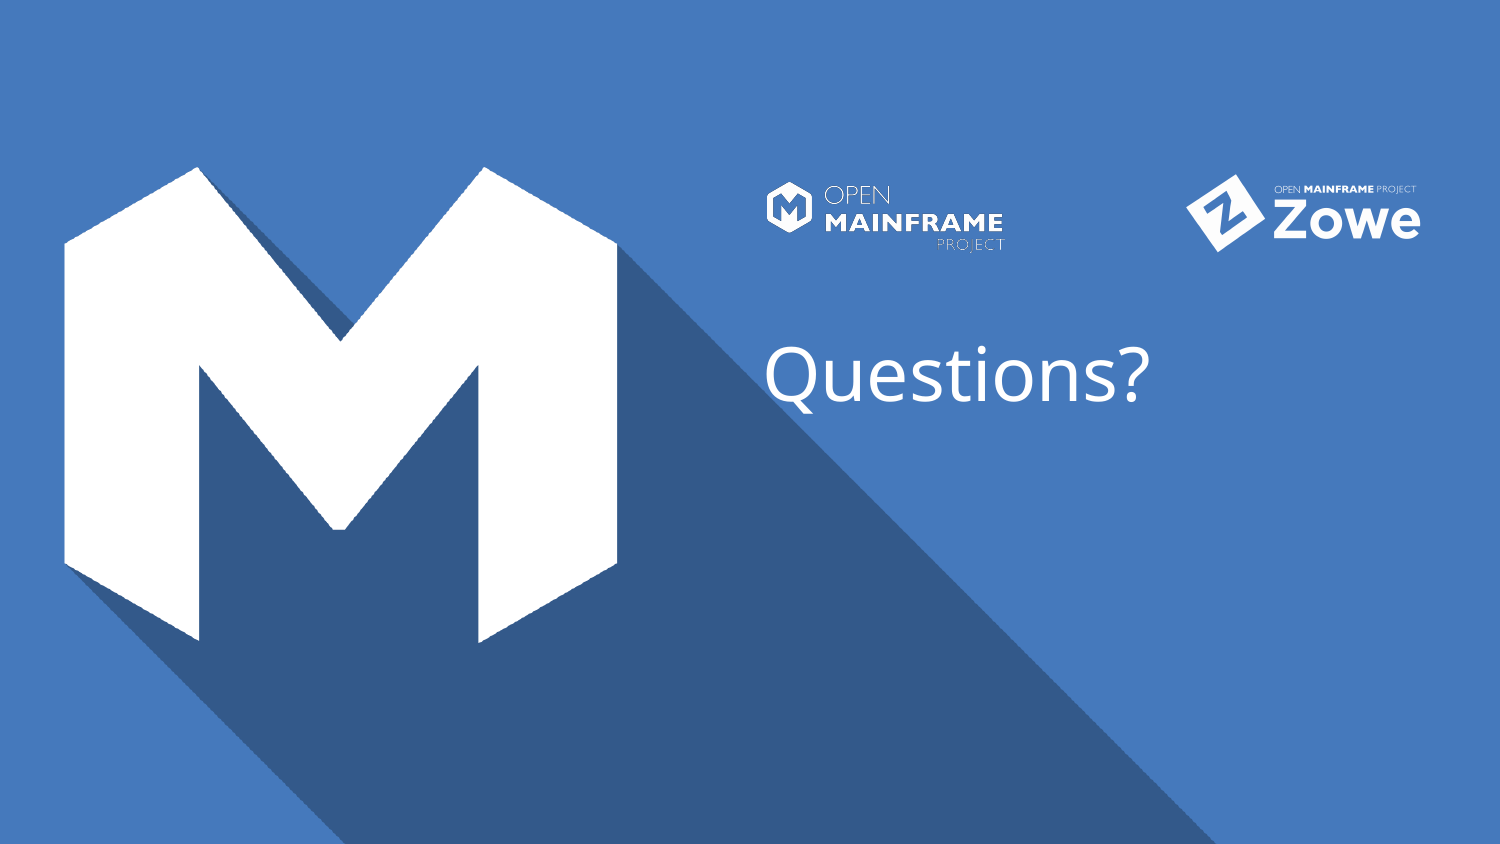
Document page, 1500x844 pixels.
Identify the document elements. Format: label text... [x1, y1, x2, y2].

title Questions? [747, 269, 1434, 486]
picture [0, 0, 1500, 844]
